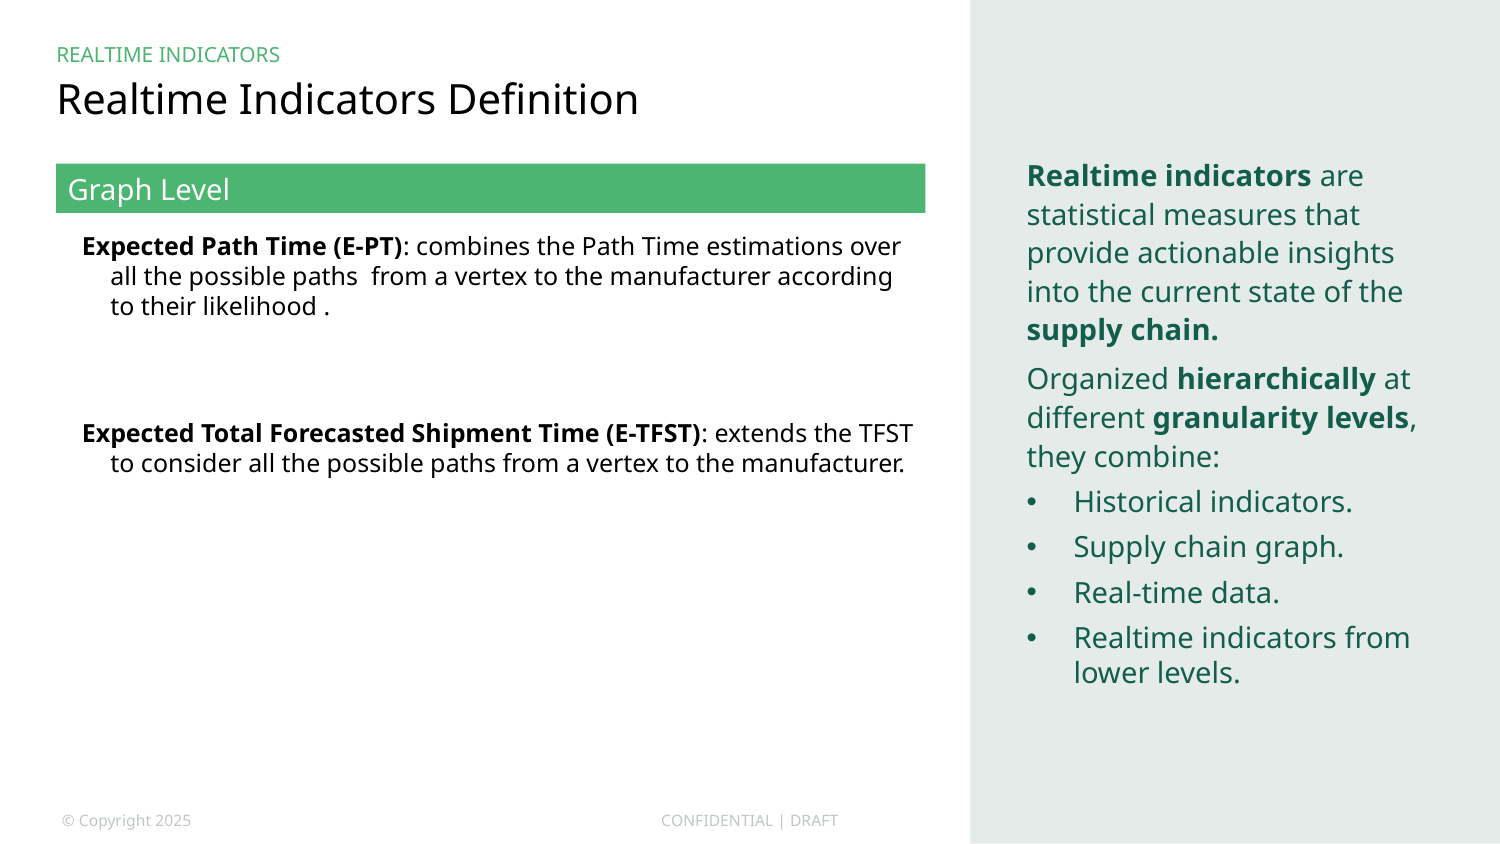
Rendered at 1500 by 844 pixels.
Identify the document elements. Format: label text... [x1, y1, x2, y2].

text_box Graph Level [56, 163, 926, 213]
text_box Realtime Indicators [56, 41, 970, 68]
title Realtime Indicators Definition [56, 68, 970, 164]
list Realtime indicators are statistical measures that provide actionable insights into the current state of the supply chain. Organized hierarchically at different granularity levels, they combine: Historical indicators. Supply chain graph. Real-time data. Realtime indicators from lower levels. [970, 0, 1500, 844]
